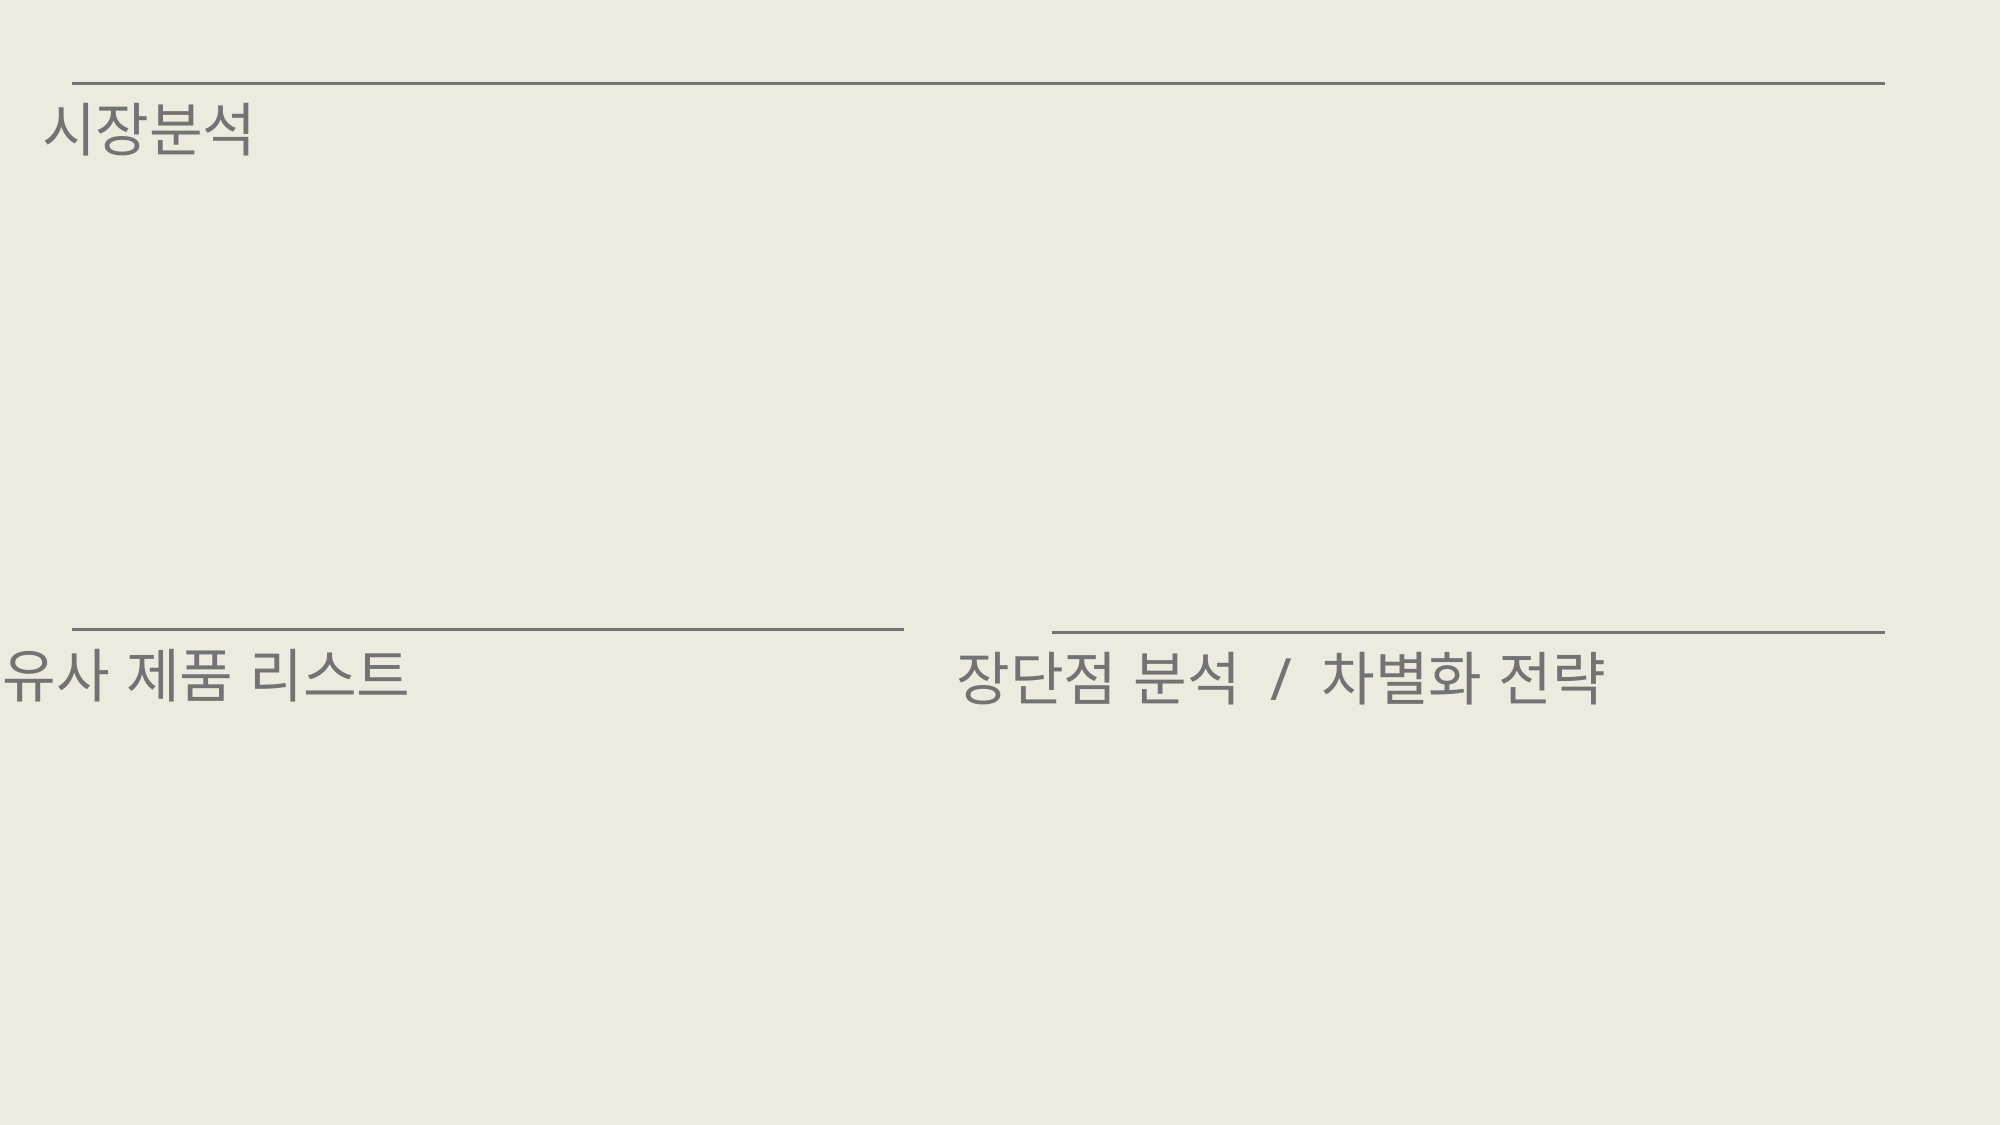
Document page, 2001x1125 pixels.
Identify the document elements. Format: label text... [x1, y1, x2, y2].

text_box 장단점 분석 / 차별화 전략 [942, 634, 1621, 720]
text_box 시장분석 [27, 85, 272, 171]
text_box 유사 제품 리스트 [0, 632, 425, 717]
